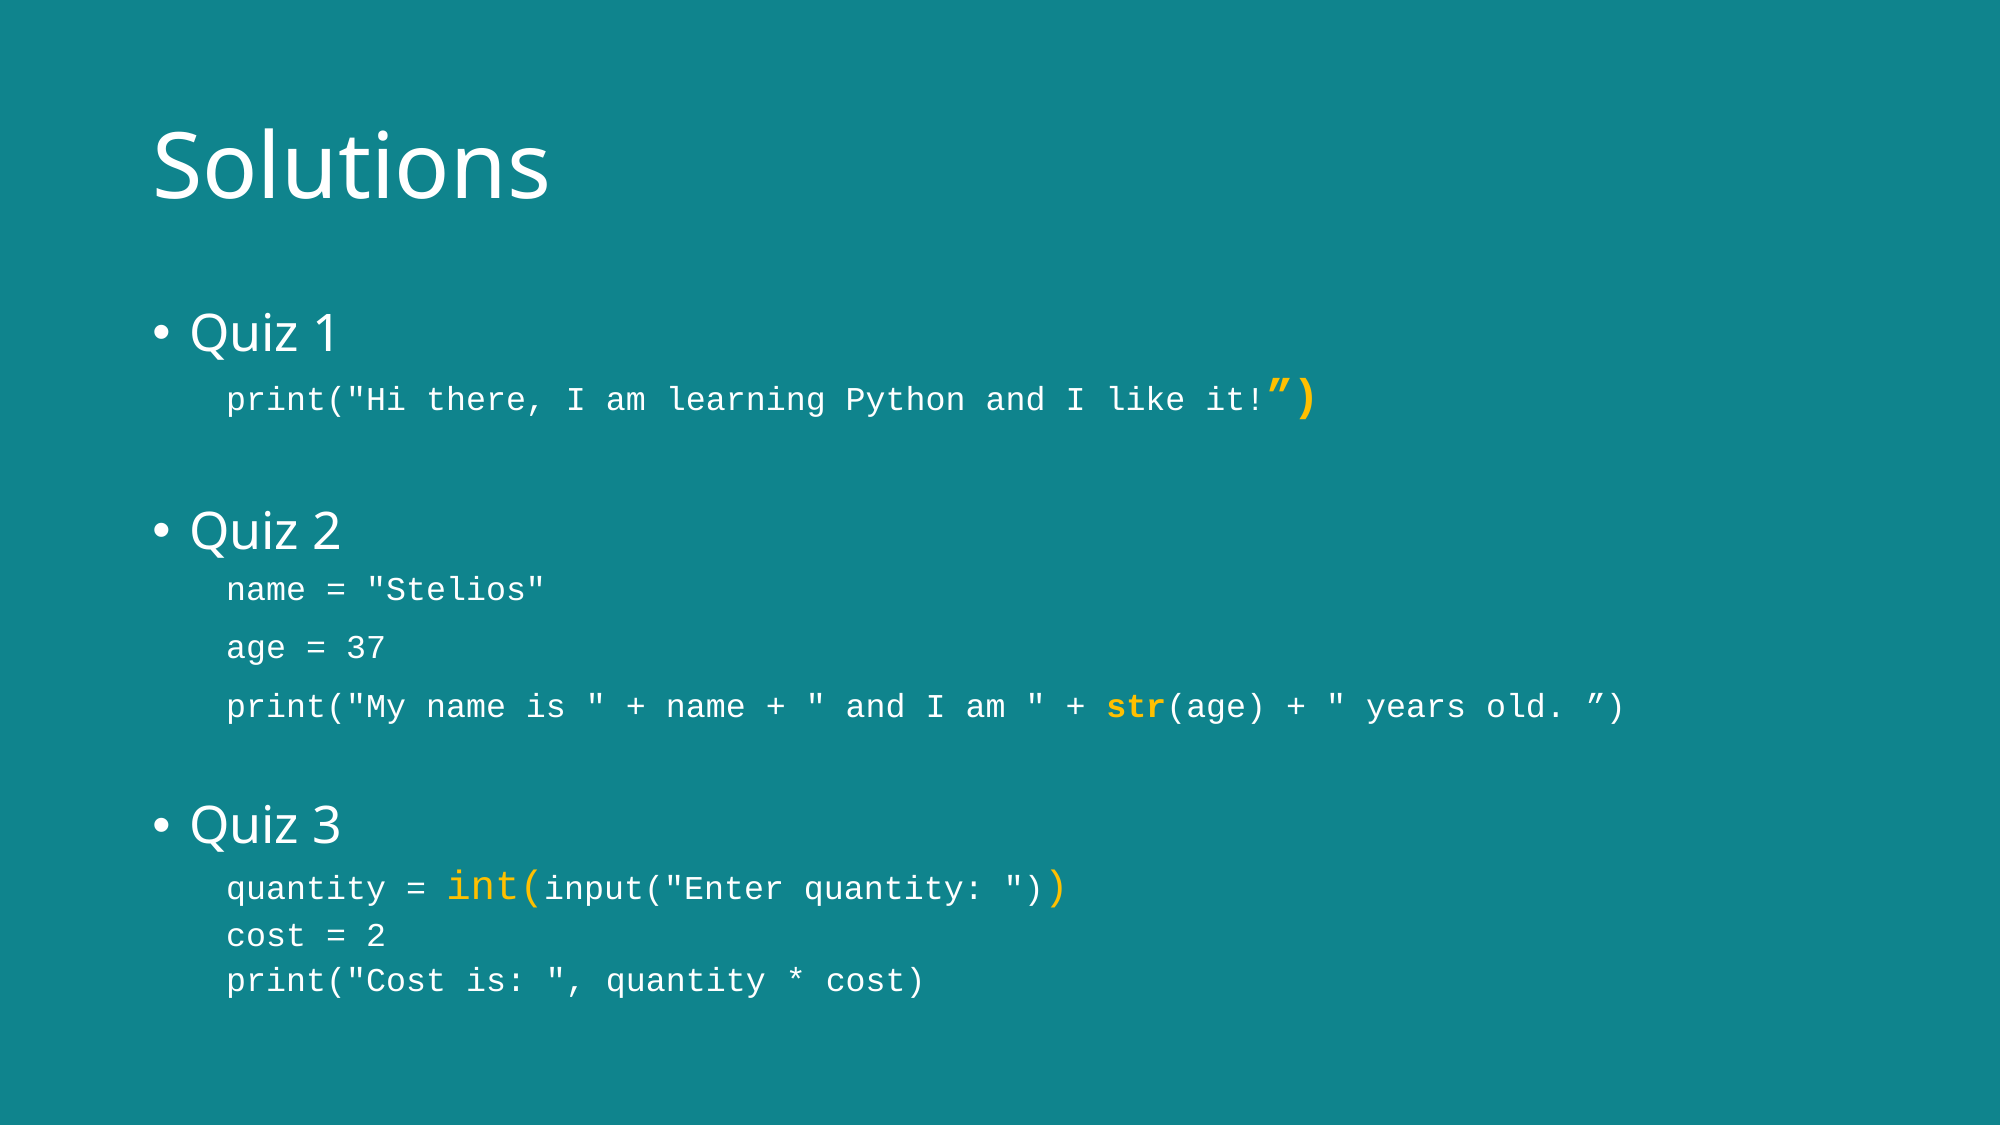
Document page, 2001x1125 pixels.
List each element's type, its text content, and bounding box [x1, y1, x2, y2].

title Solutions [137, 59, 1863, 277]
list Quiz 1 print("Hi there, I am learning Python and I like it!”) Quiz 2 name = "Stelios" age = 37 print("My name is " + name + " and I am " + str(age) + " years old. ”) Quiz 3 quantity = int(input("Enter quantity: ")) cost = 2 print("Cost is: ", quantity * cost) [137, 299, 1898, 1013]
